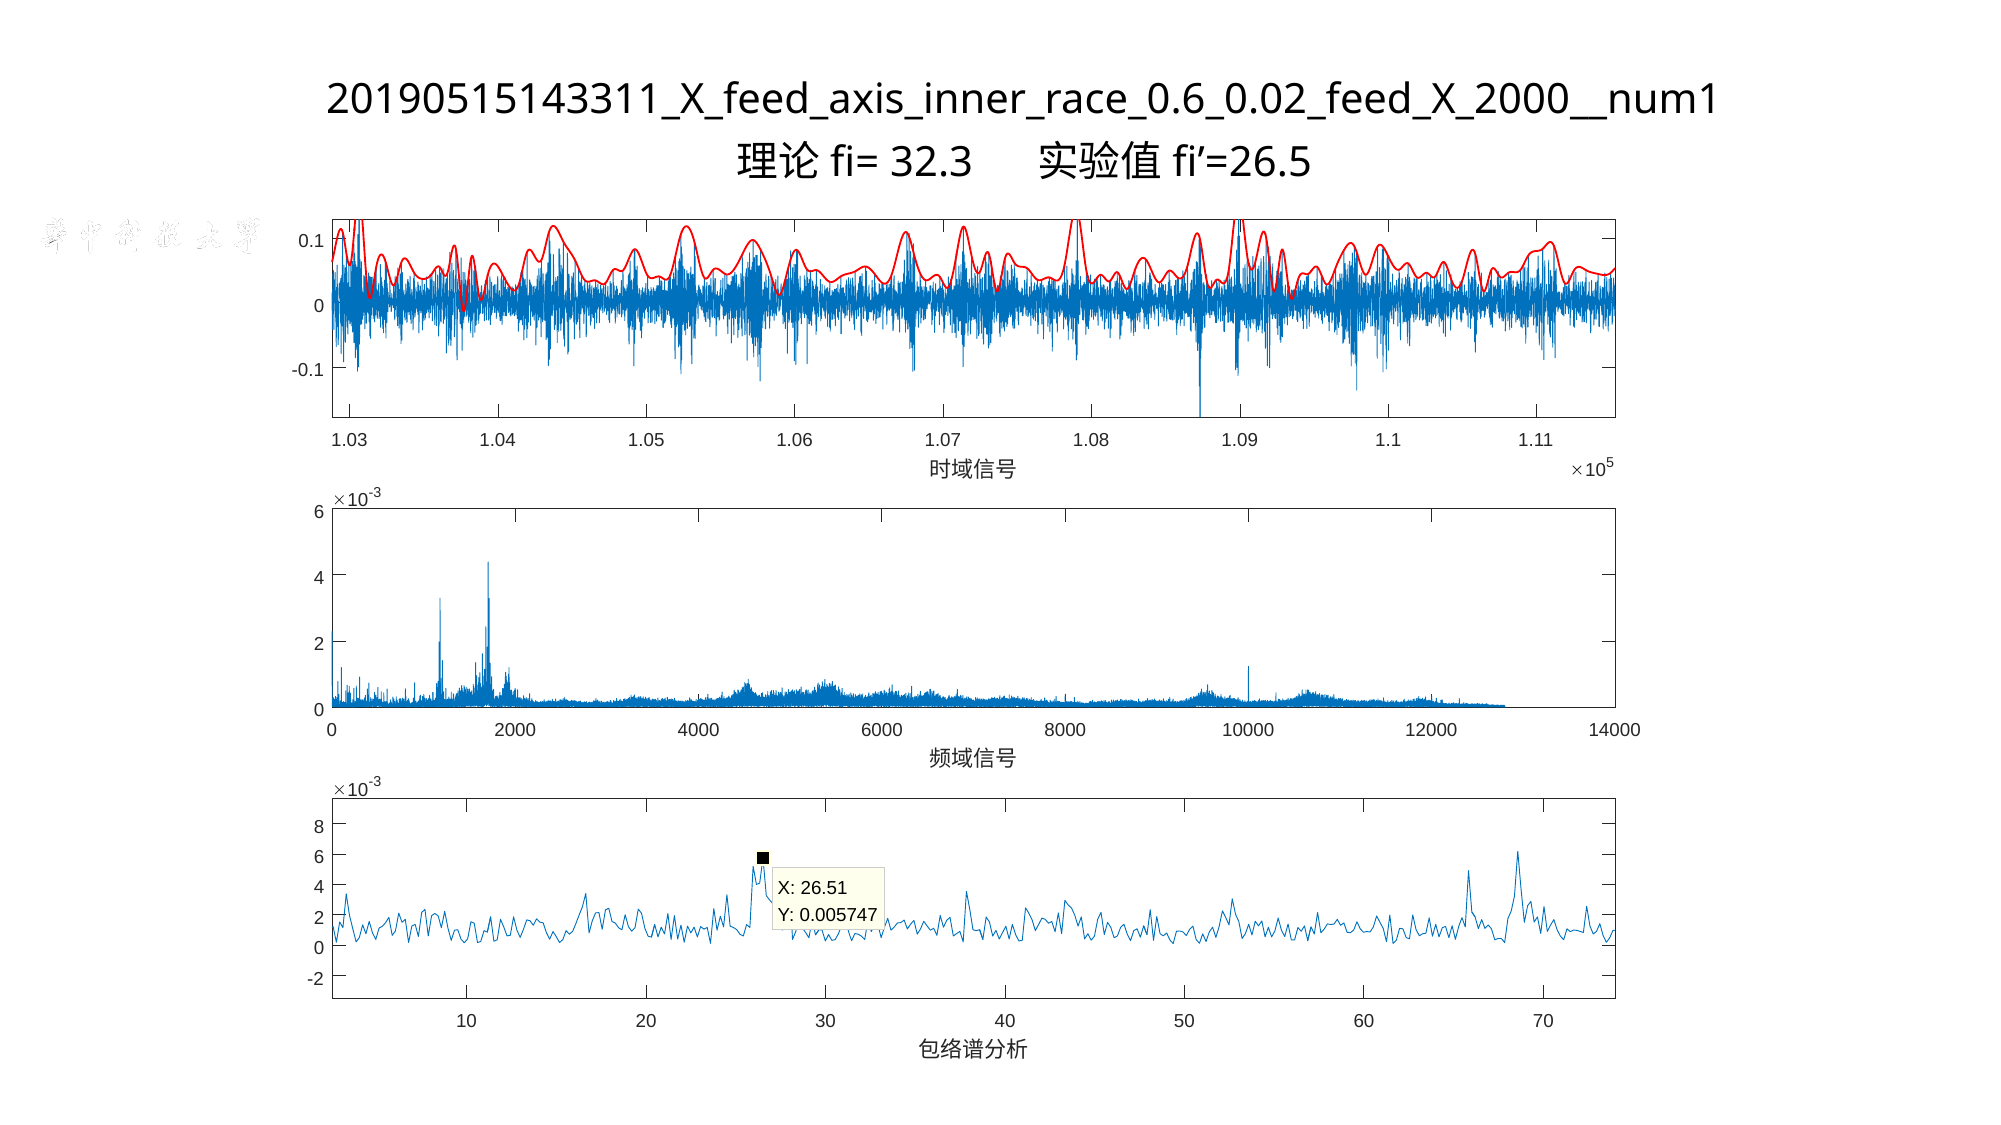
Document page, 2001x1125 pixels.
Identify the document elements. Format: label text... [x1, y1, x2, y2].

text_box 20190515143311_X_feed_axis_inner_race_0.6_0.02_feed_X_2000__num1 理论fi= 32.3 实验值fi’=26.5 [311, 52, 1738, 145]
picture [40, 145, 1771, 1114]
